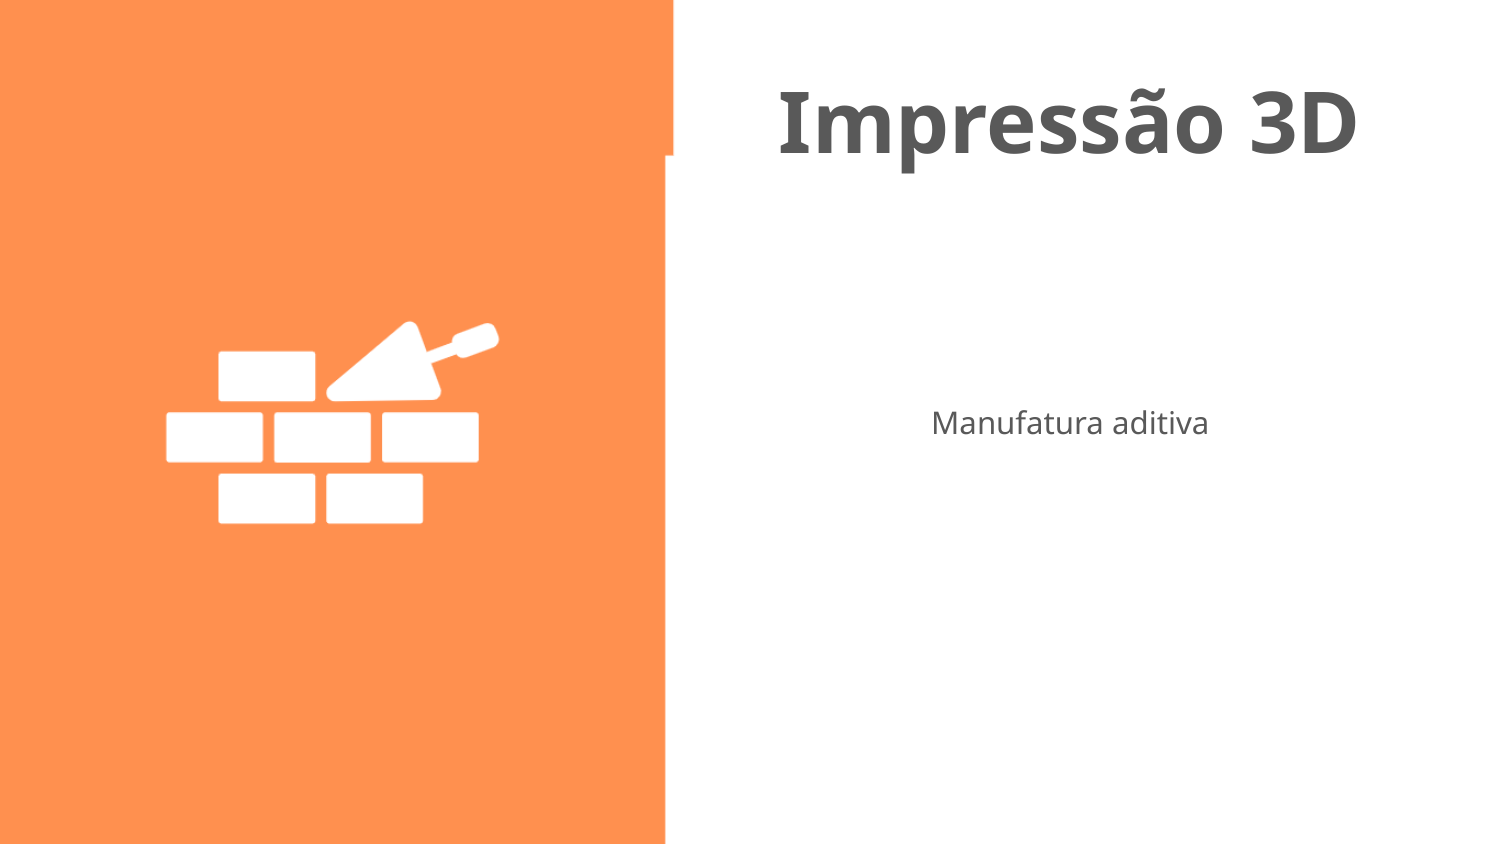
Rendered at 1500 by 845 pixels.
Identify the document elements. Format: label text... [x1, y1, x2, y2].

text_box Manufatura aditiva [716, 397, 1425, 447]
text_box Impressão 3D [716, 62, 1425, 176]
picture [0, 0, 681, 845]
